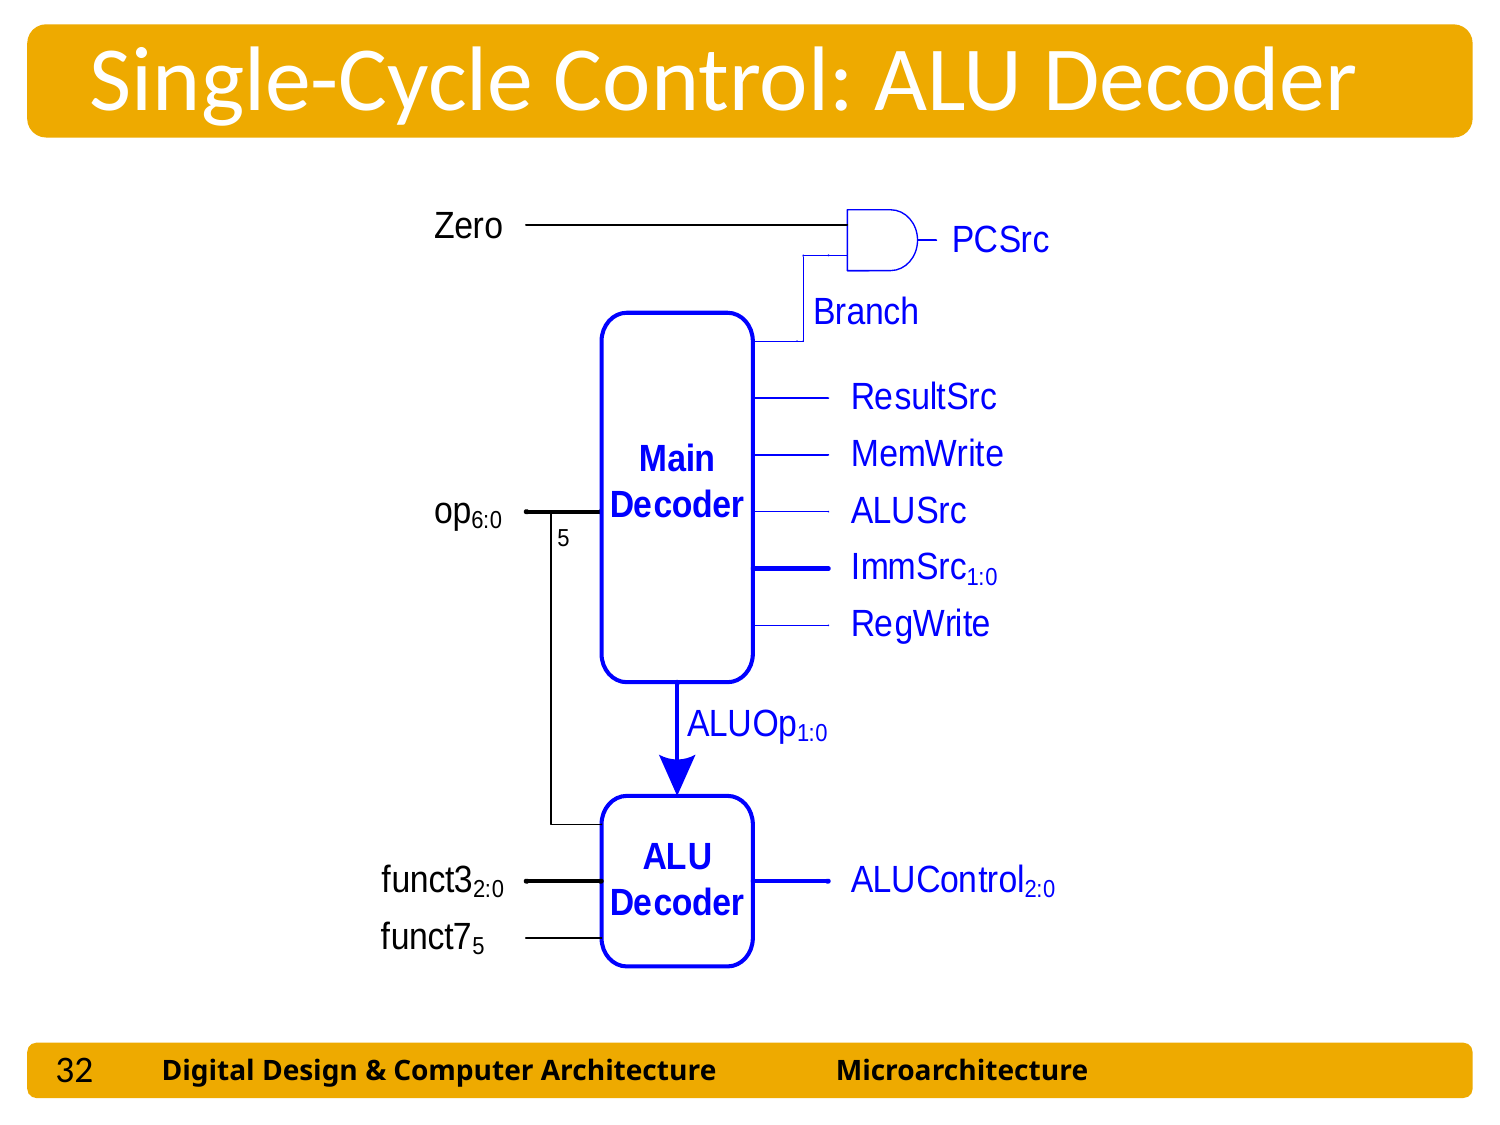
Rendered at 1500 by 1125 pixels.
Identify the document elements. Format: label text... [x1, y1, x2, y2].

text_box Single-Cycle Control: ALU Decoder [75, 11, 1450, 136]
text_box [299, 162, 1149, 1001]
slide_number 32 [40, 1037, 164, 1096]
